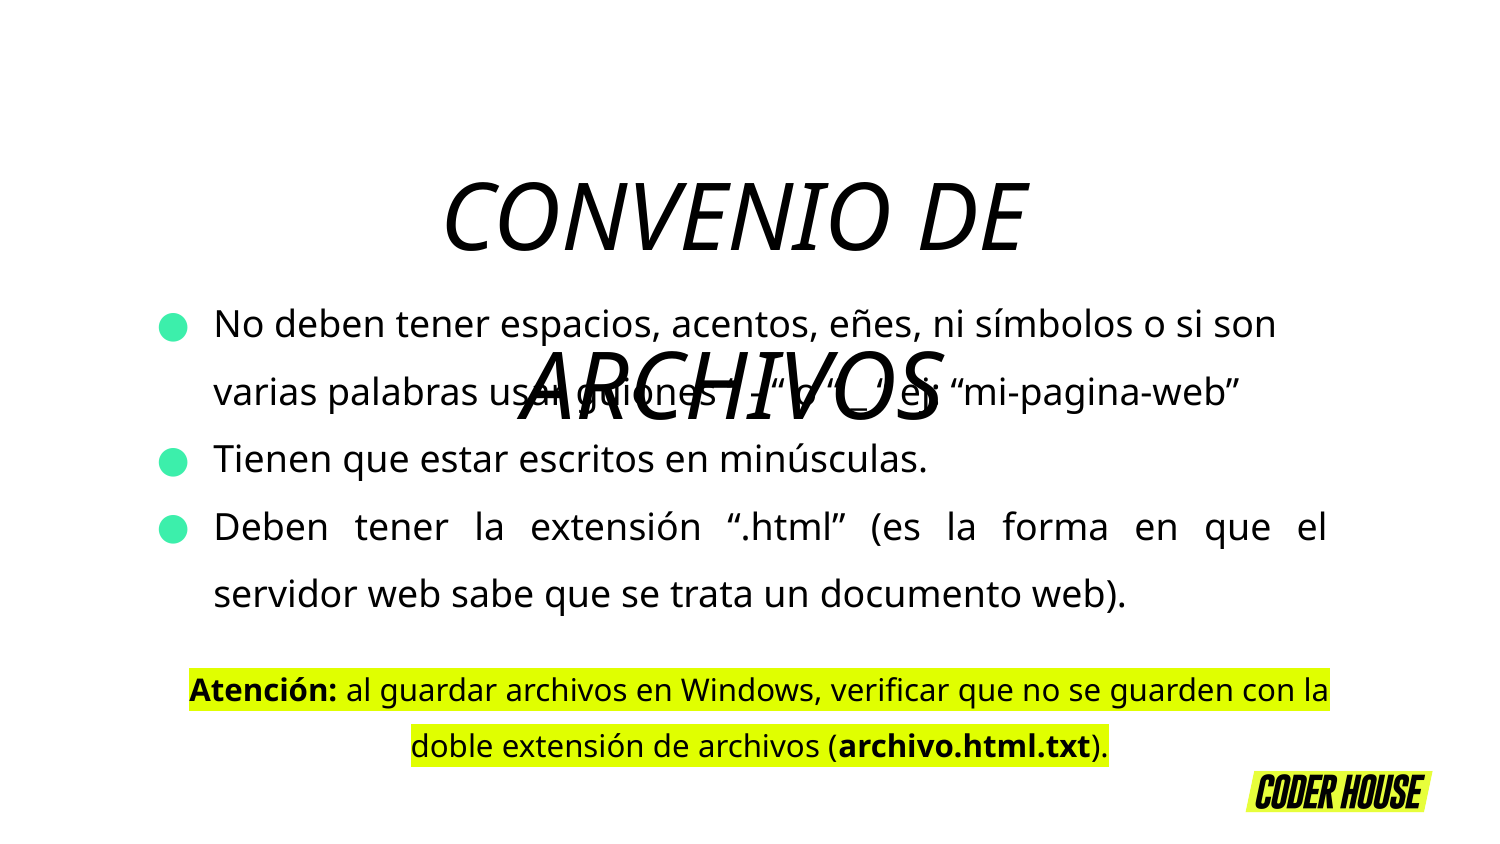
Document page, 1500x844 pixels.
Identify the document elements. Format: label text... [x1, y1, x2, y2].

picture [1241, 764, 1437, 819]
list Atención: al guardar archivos en Windows, verificar que no se guarden con la doble extensión de archivos (archivo.html.txt). [129, 636, 1390, 782]
text_box No deben tener espacios, acentos, eñes, ni símbolos o si son varias palabras usar guiones “ - “ o “ _ “ ej: “mi-pagina-web” Tienen que estar escritos en minúsculas. Deben tener la extensión “.html” (es la forma en que el servidor web sabe que se trata un documento web). [123, 254, 1344, 707]
text_box CONVENIO DE ARCHIVOS [273, 85, 1194, 248]
